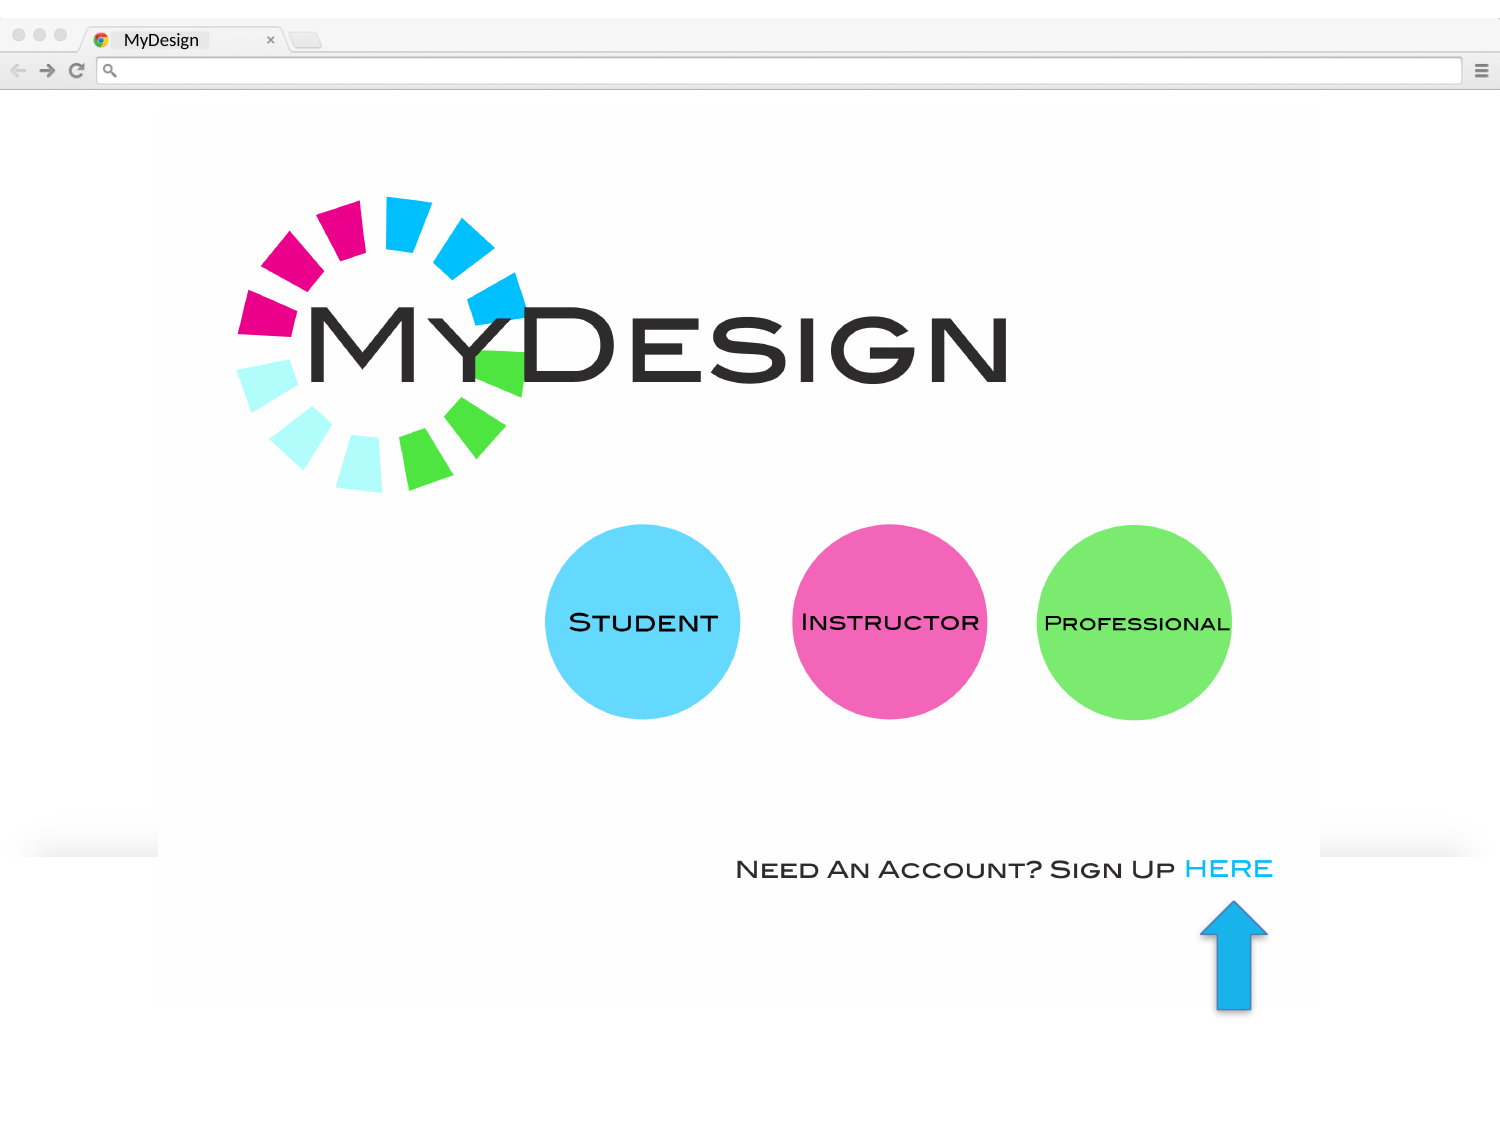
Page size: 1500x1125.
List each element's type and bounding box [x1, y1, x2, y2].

picture [158, 108, 1320, 1006]
text_box [0, 18, 1500, 857]
